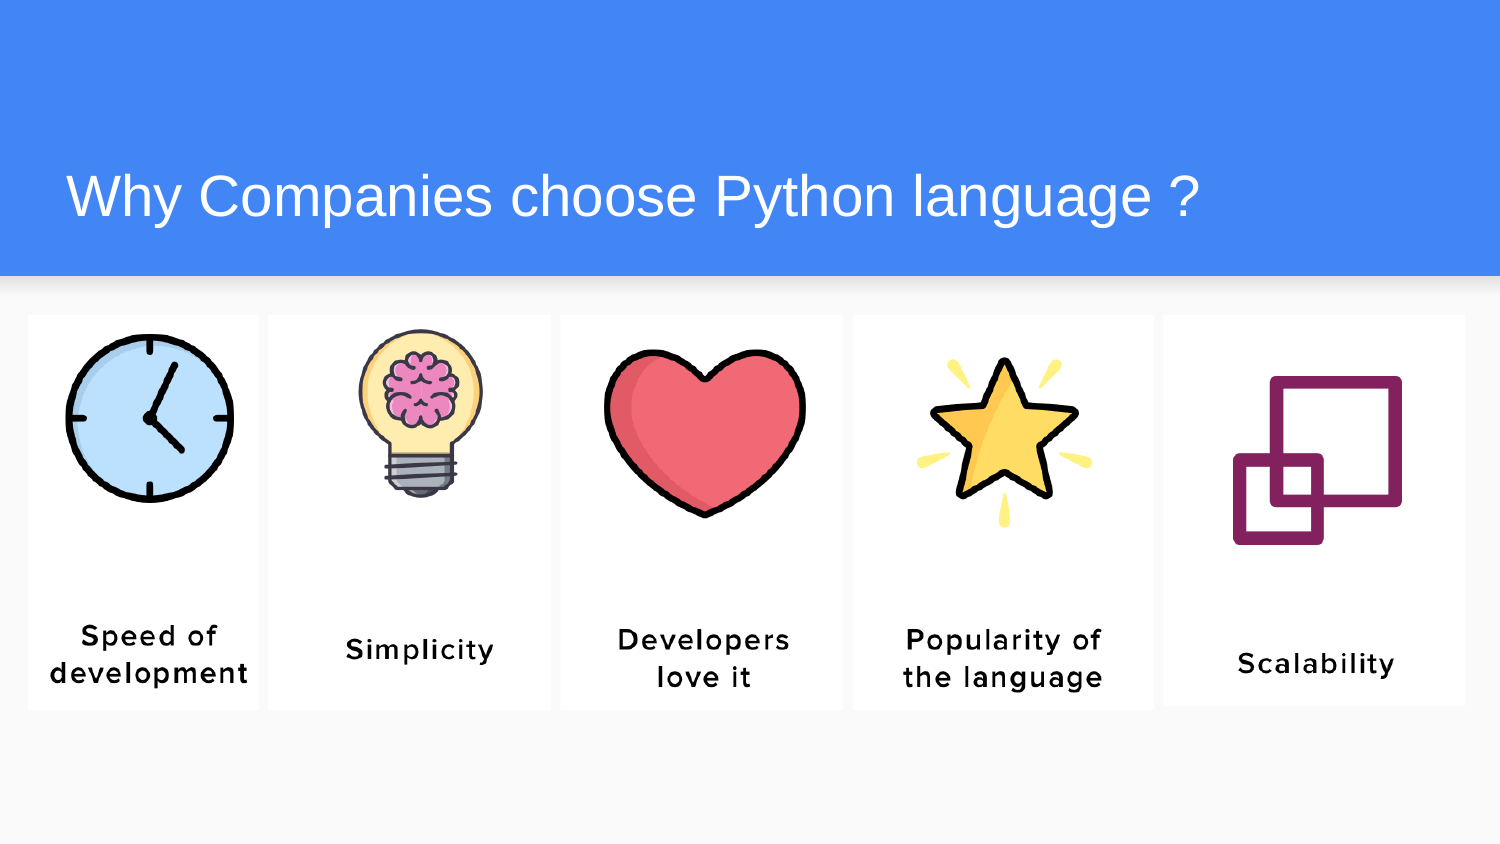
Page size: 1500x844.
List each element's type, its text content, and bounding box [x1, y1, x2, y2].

picture [1163, 315, 1466, 706]
picture [852, 315, 1155, 710]
picture [267, 315, 552, 710]
title Why Companies choose Python language ? [51, 72, 1449, 256]
picture [27, 315, 260, 710]
picture [560, 315, 844, 710]
